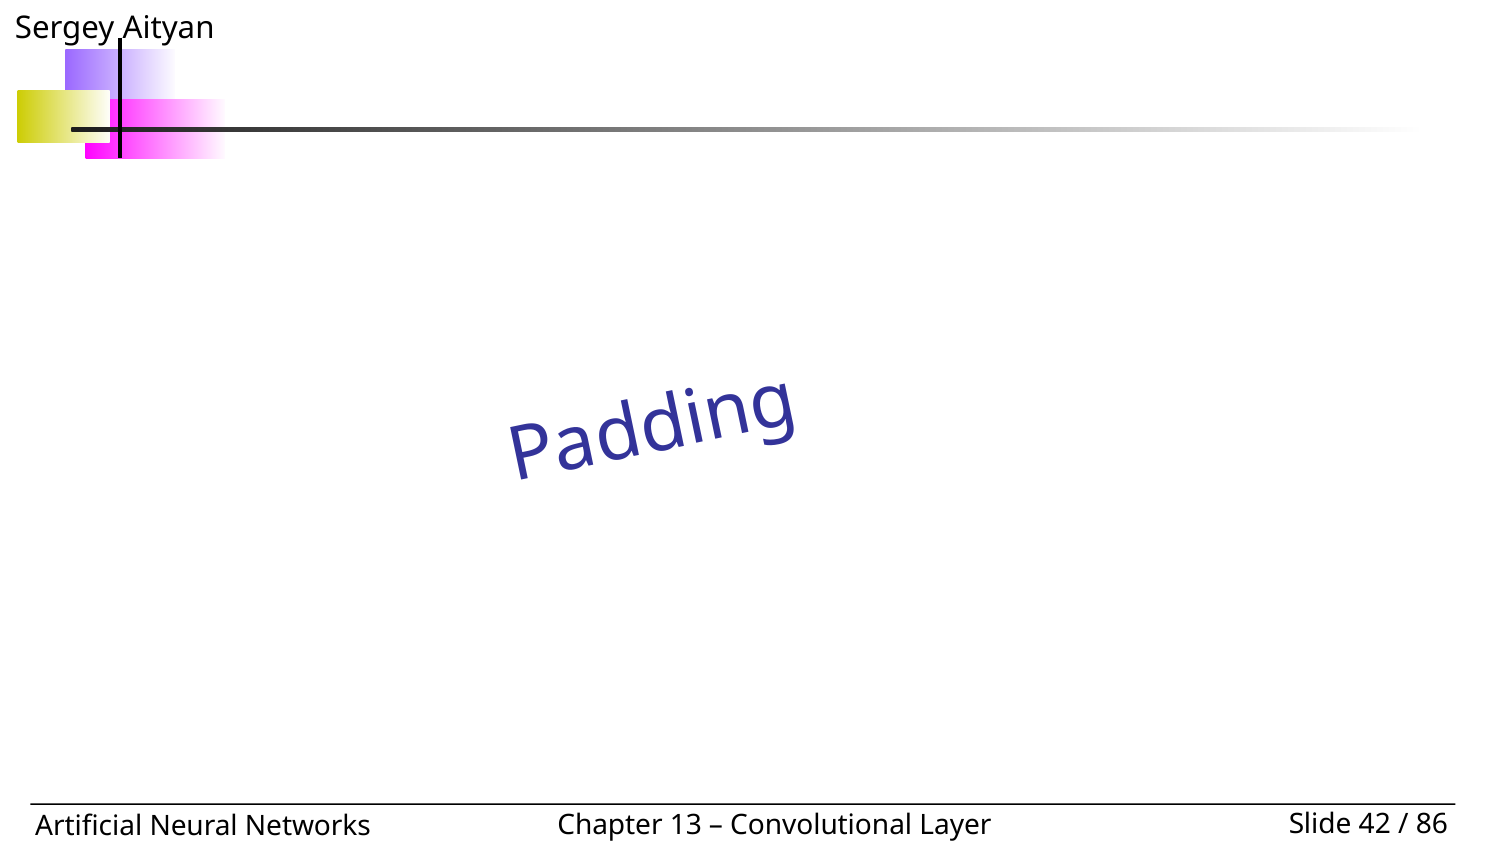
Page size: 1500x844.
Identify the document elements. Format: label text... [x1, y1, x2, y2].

text_box Padding [483, 218, 1391, 507]
